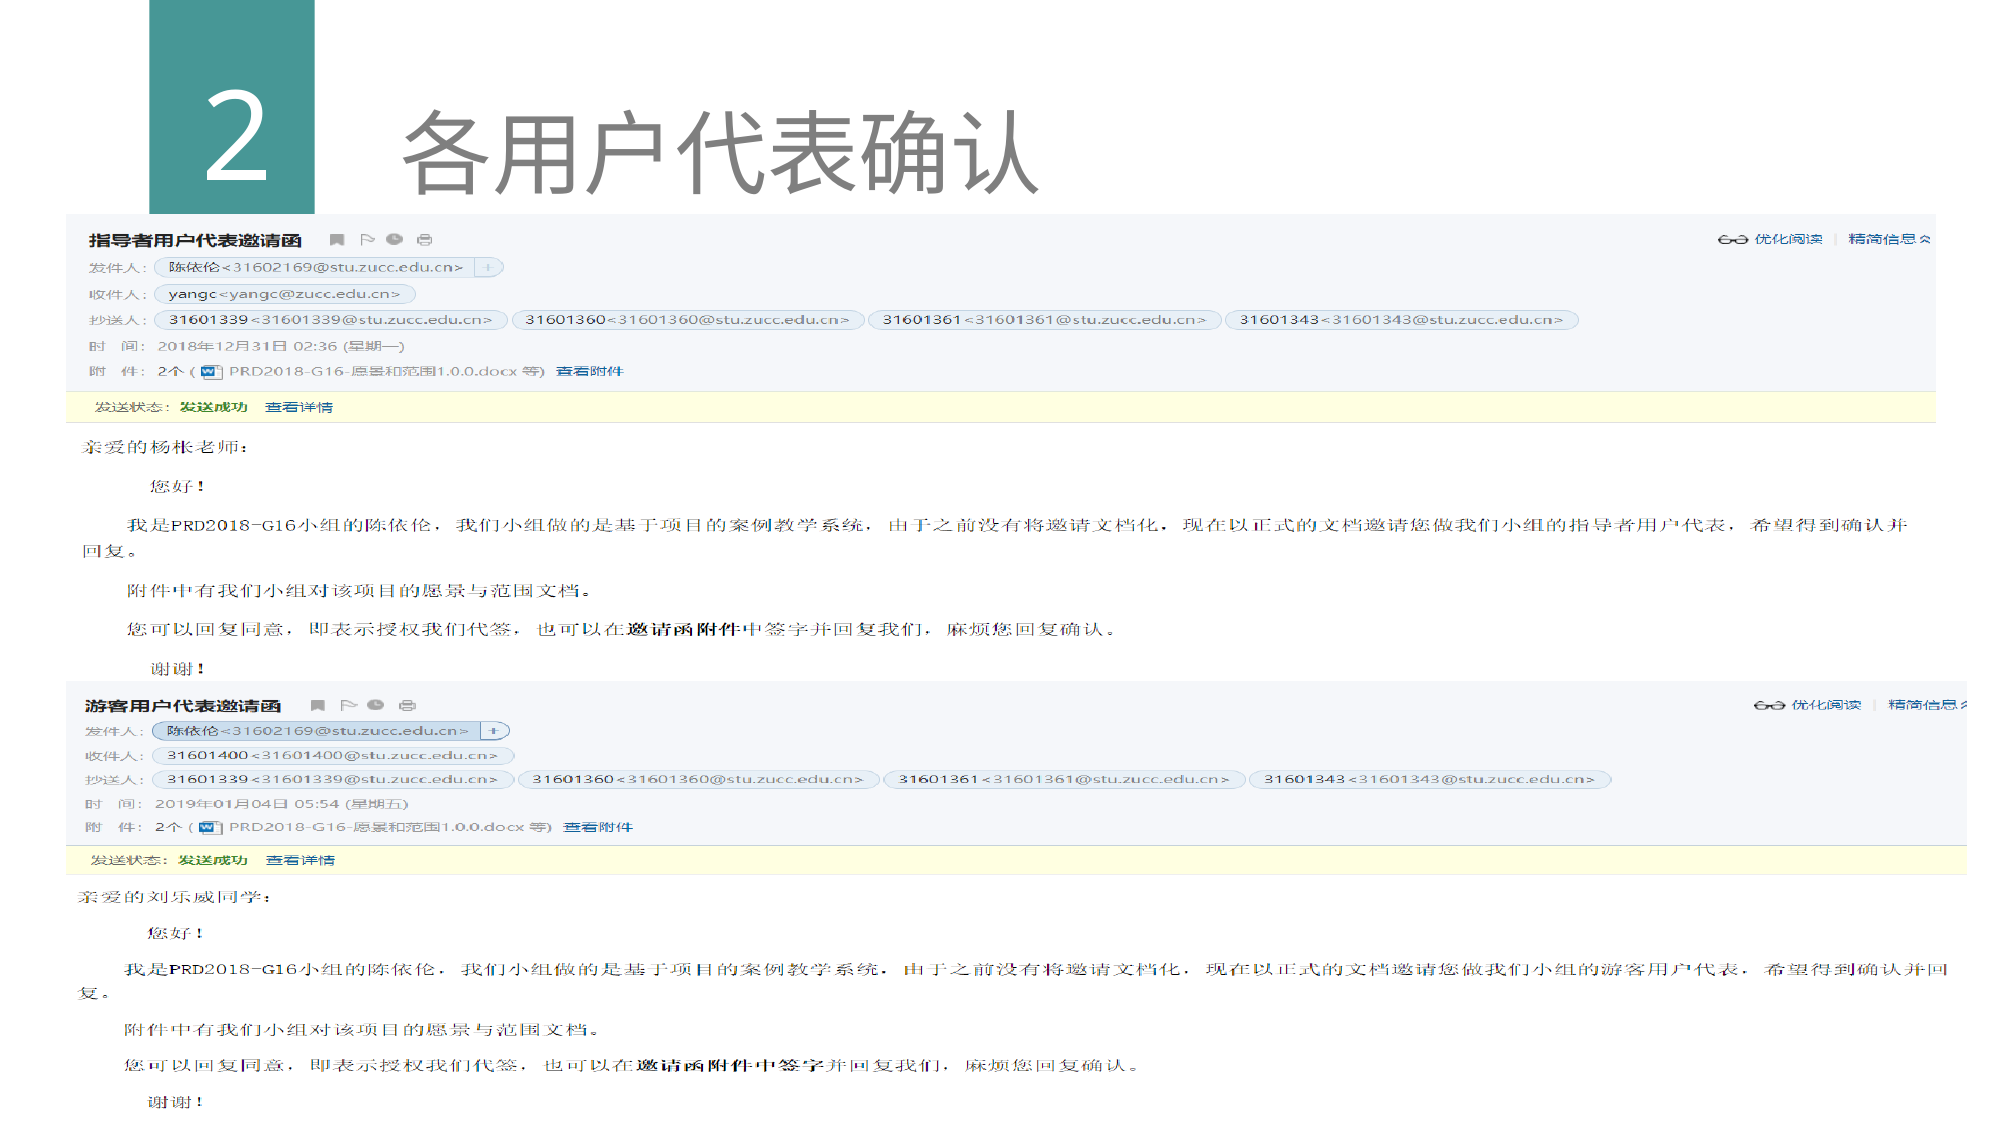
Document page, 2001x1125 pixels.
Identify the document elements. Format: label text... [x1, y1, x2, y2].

text_box 各用户代表确认 [385, 88, 1426, 213]
picture [66, 214, 1967, 1121]
text_box [149, 0, 315, 213]
text_box 2 [154, 48, 320, 213]
